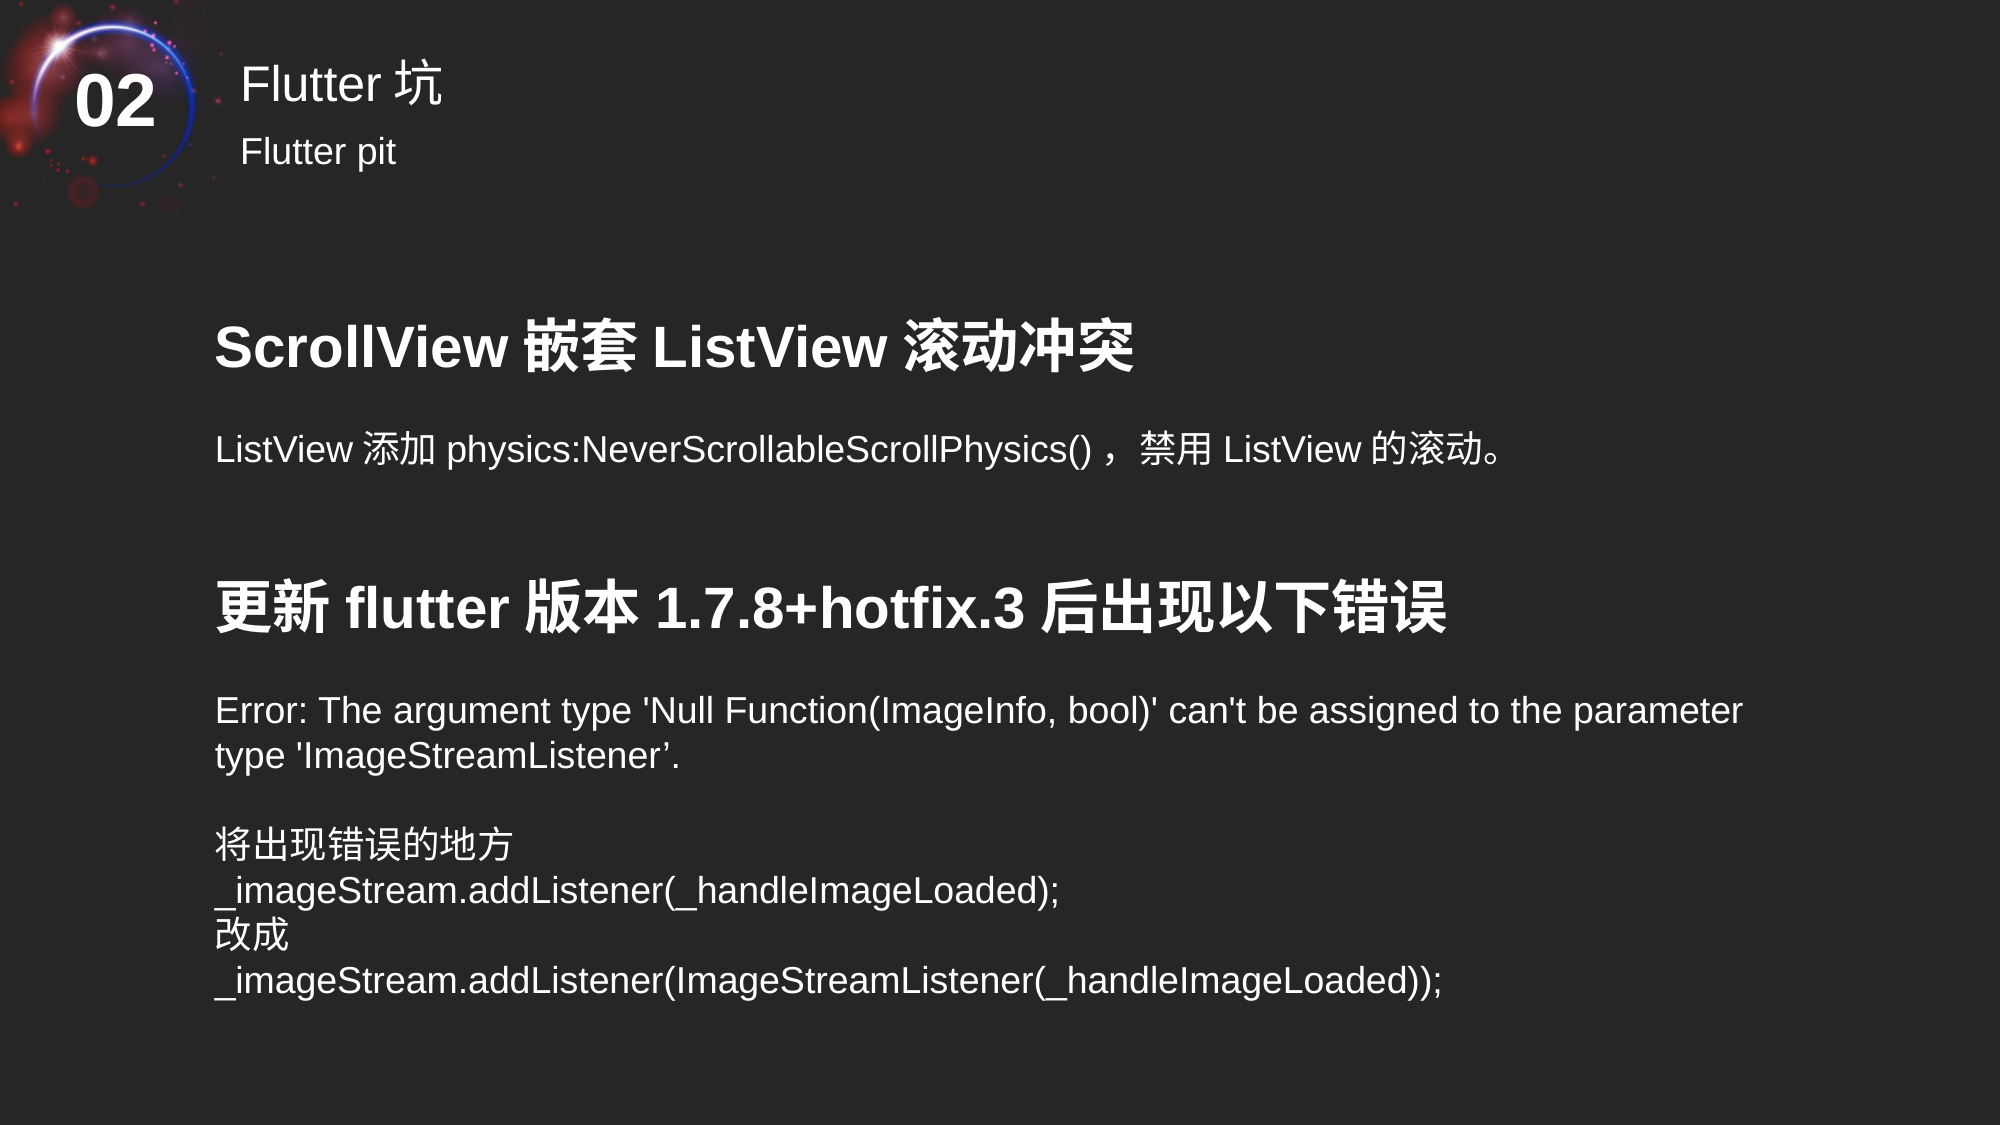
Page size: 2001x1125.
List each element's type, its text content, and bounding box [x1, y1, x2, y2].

picture [0, 0, 226, 213]
text_box ListView添加physics:NeverScrollableScrollPhysics()，禁用ListView的滚动。 [200, 417, 1828, 478]
text_box ScrollView嵌套ListView滚动冲突 [199, 301, 1323, 387]
text_box Error: The argument type 'Null Function(ImageInfo, bool)' can't be assigned to the parameter type 'ImageStreamListener’. 将出现错误的地方 _imageStream.addListener(_handleImageLoaded); 改成 _imageStream.addListener(ImageStreamListener(_handleImageLoaded)); [200, 678, 1828, 1009]
text_box Flutter pit [226, 119, 821, 180]
text_box Flutter坑 [226, 43, 490, 119]
text_box 更新flutter版本1.7.8+hotfix.3后出现以下错误 [199, 562, 1514, 648]
